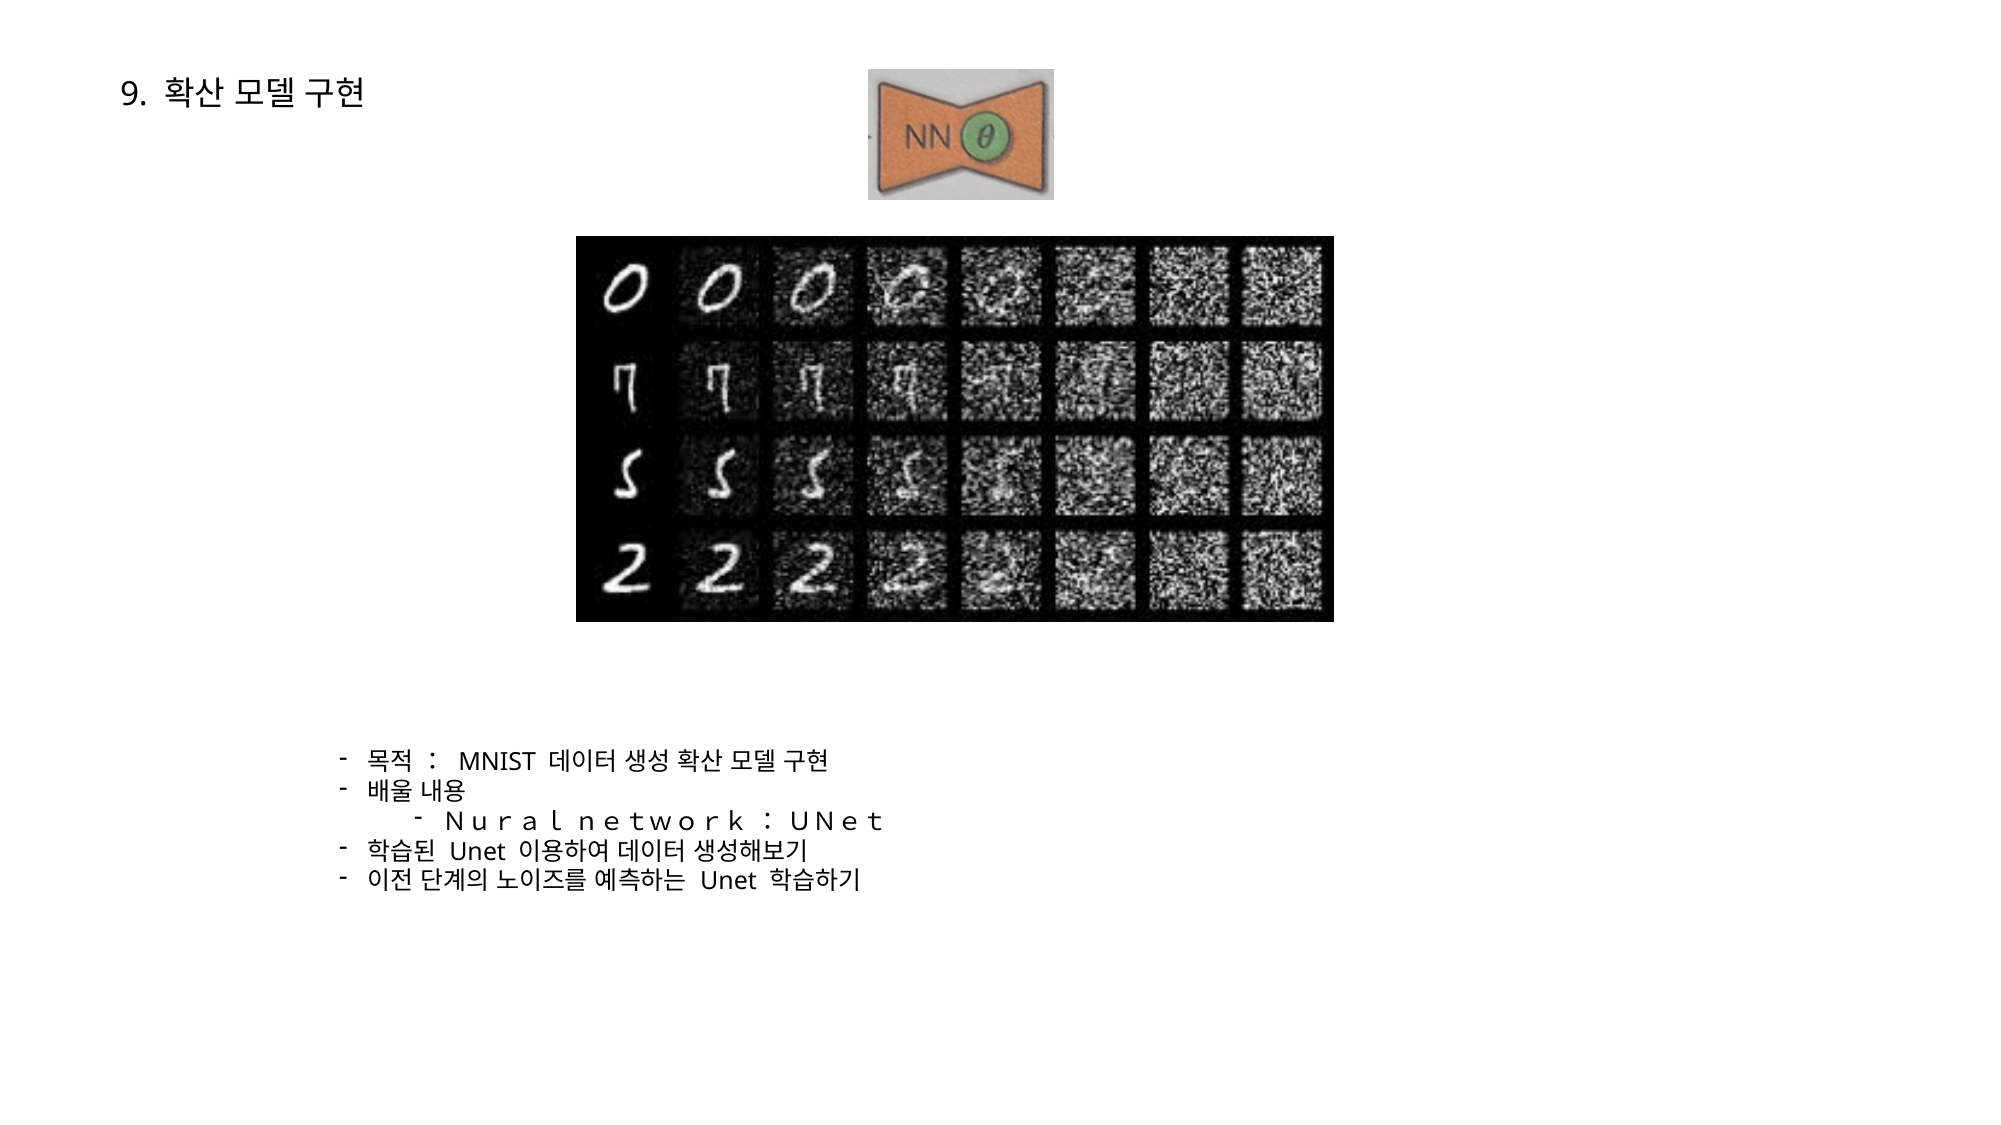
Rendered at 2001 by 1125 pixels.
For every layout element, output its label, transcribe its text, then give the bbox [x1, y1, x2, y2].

text_box 9. 확산 모델 구현 [105, 64, 544, 120]
picture [868, 69, 1054, 200]
text_box 목적 ： MNIST 데이터 생성 확산 모델 구현 배울 내용 Ｎｕｒａｌ ｎｅｔｗｏｒｋ ： ＵＮｅｔ 학습된 Unet 이용하여 데이터 생성해보기 이전 단계의 노이즈를 예측하는 Unet 학습하기 [324, 737, 1357, 963]
picture [576, 236, 1334, 622]
